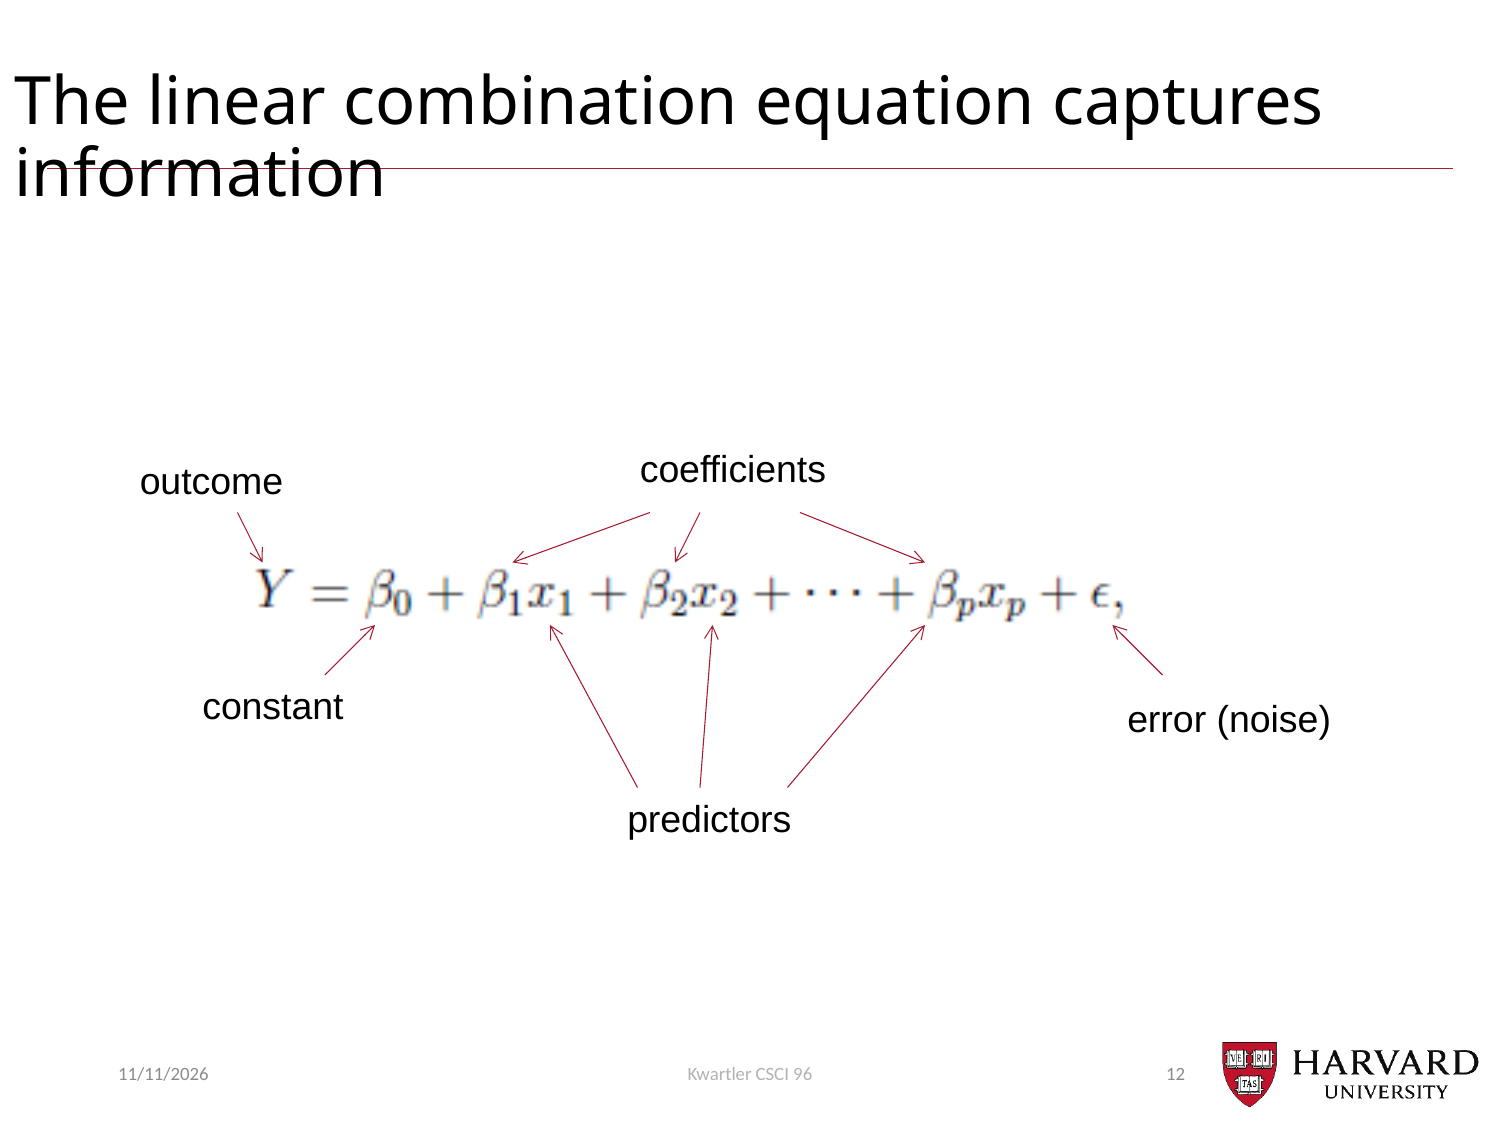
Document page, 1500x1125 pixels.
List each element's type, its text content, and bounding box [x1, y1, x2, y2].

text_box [674, 512, 700, 563]
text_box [787, 624, 925, 788]
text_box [1112, 624, 1163, 675]
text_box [799, 512, 926, 563]
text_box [512, 512, 650, 563]
text_box constant [187, 674, 388, 735]
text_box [237, 512, 263, 563]
slide_number 12 [1059, 1042, 1200, 1103]
picture [1200, 1024, 1500, 1125]
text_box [549, 624, 638, 788]
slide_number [103, 1042, 441, 1103]
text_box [699, 624, 713, 788]
picture [174, 524, 1201, 663]
text_box outcome [125, 449, 313, 510]
title The linear combination equation captures information [0, 59, 1500, 157]
text_box error (noise) [1112, 687, 1388, 748]
footer Kwartler CSCI 96 [496, 1042, 1004, 1103]
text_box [324, 624, 375, 675]
text_box coefficients [624, 437, 875, 498]
text_box predictors [612, 787, 875, 848]
